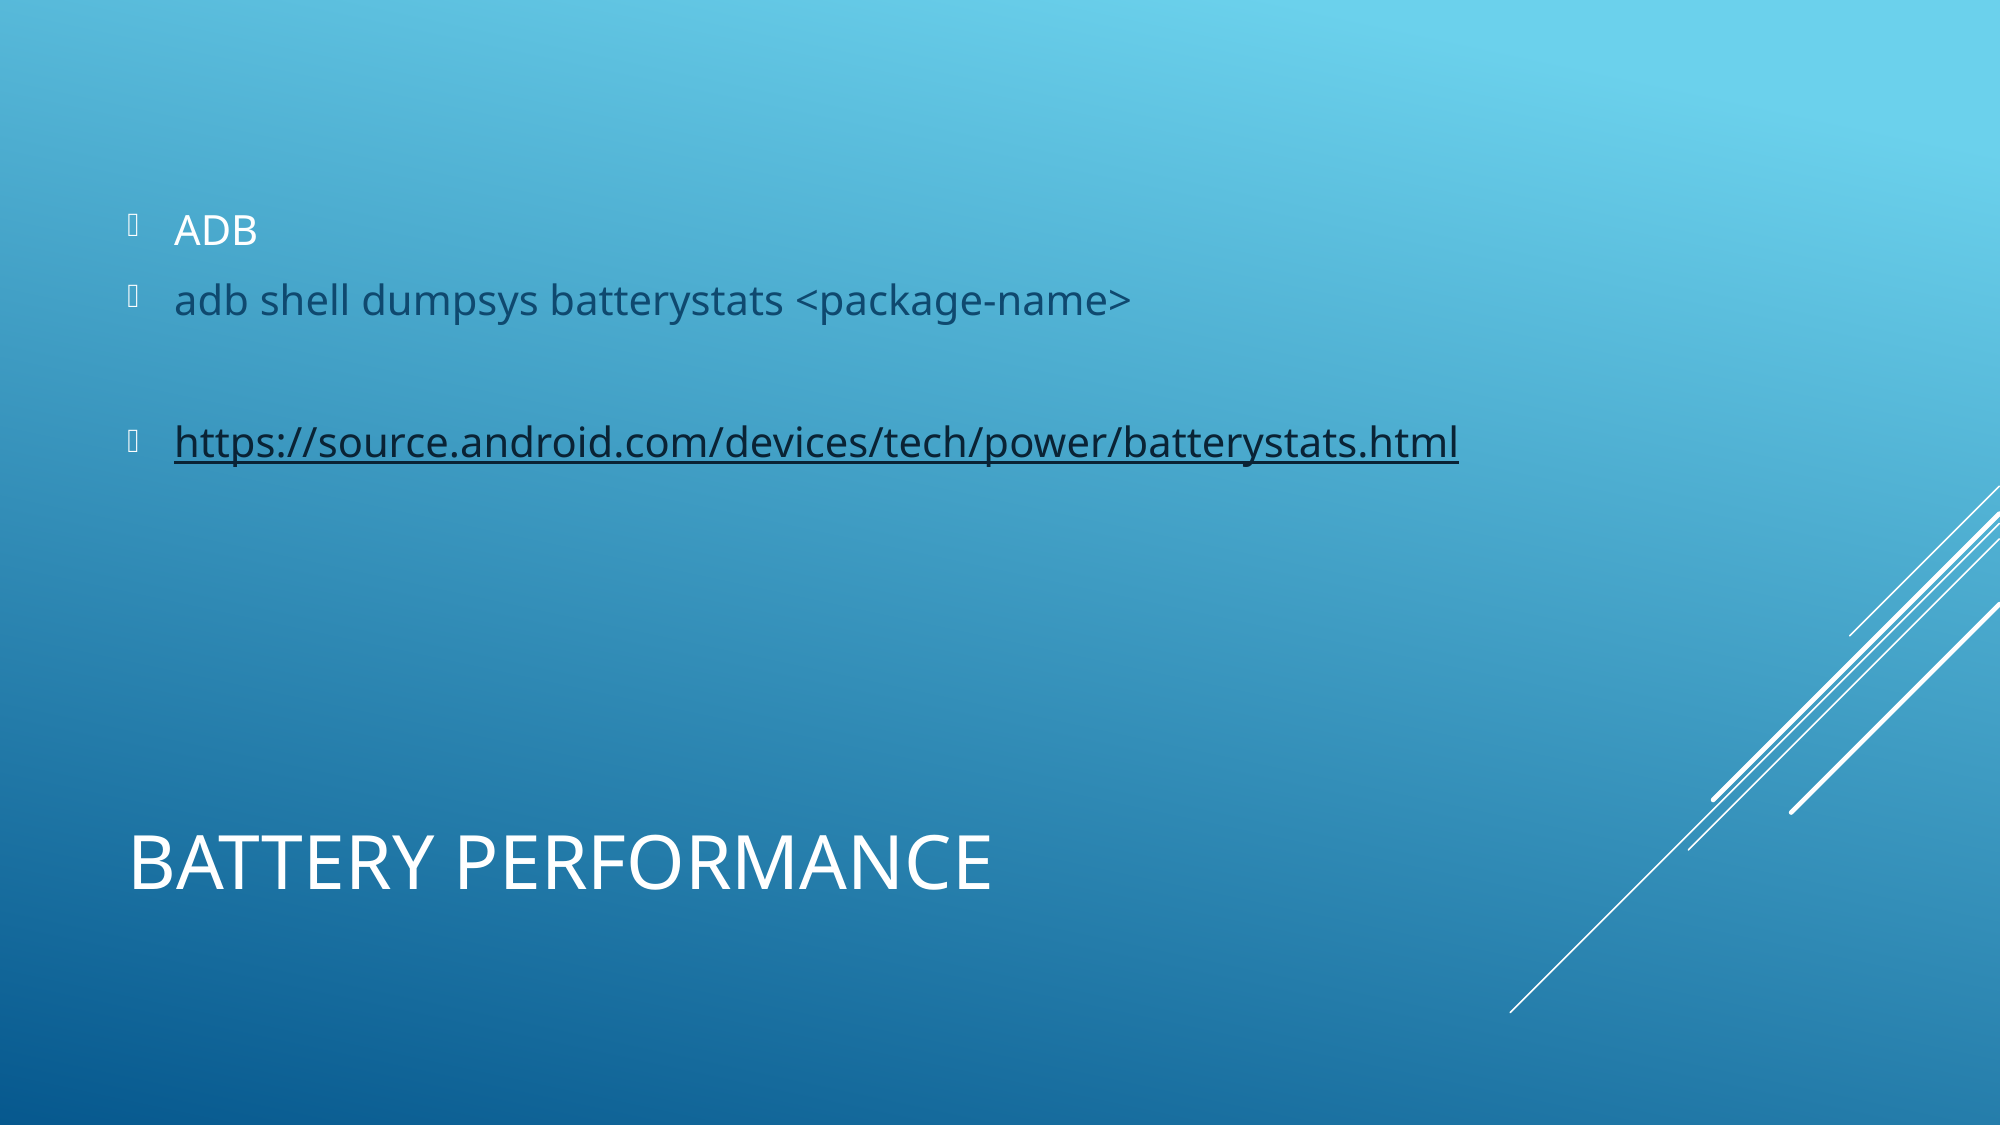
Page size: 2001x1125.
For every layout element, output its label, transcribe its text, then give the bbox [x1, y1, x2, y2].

title Battery PERFORMANCE [112, 736, 1513, 984]
list ADB adb shell dumpsys batterystats <package-name> https://source.android.com/devices/tech/power/batterystats.html [112, 112, 1513, 706]
